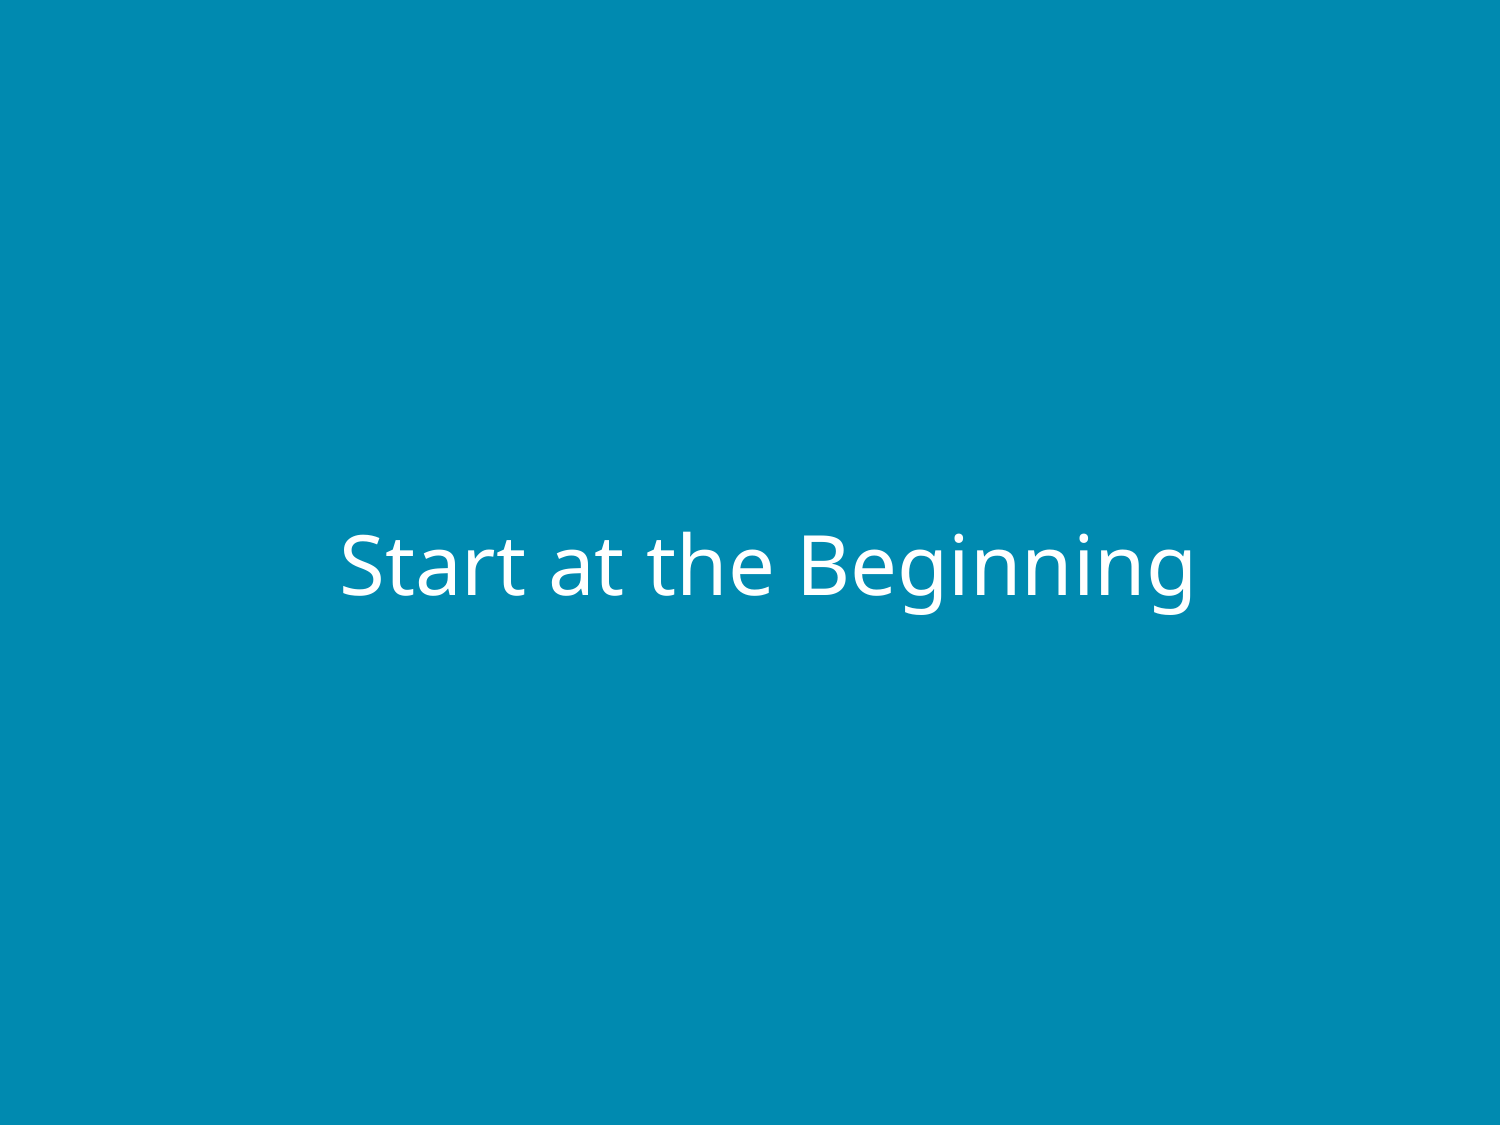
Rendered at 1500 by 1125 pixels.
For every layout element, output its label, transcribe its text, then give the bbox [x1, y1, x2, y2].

text_box Start at the Beginning [274, 504, 1263, 620]
